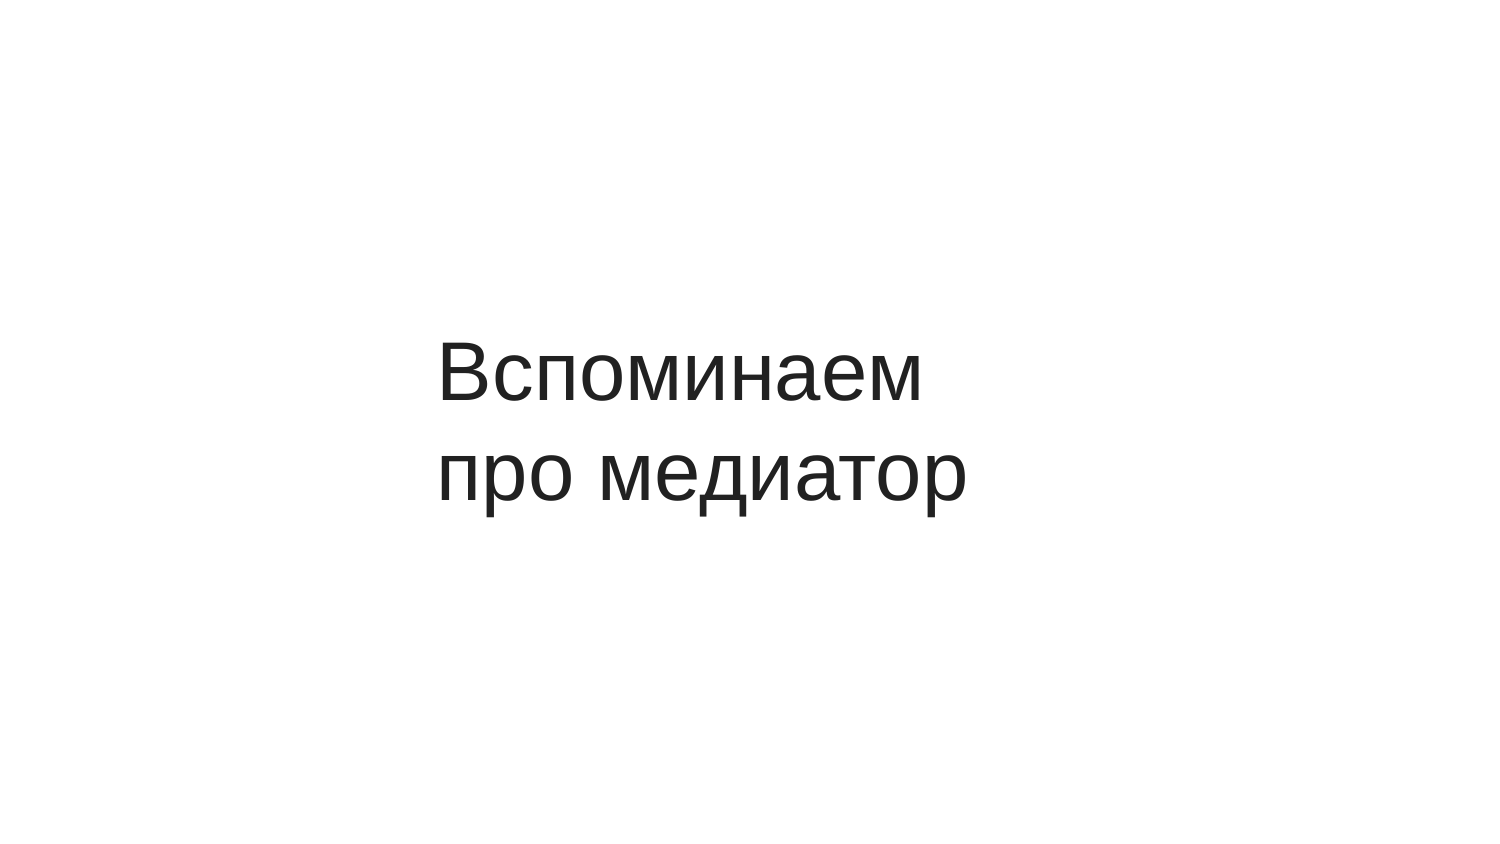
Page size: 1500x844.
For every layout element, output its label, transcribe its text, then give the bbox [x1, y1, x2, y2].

title Вспоминаем про медиатор [421, 302, 1079, 542]
